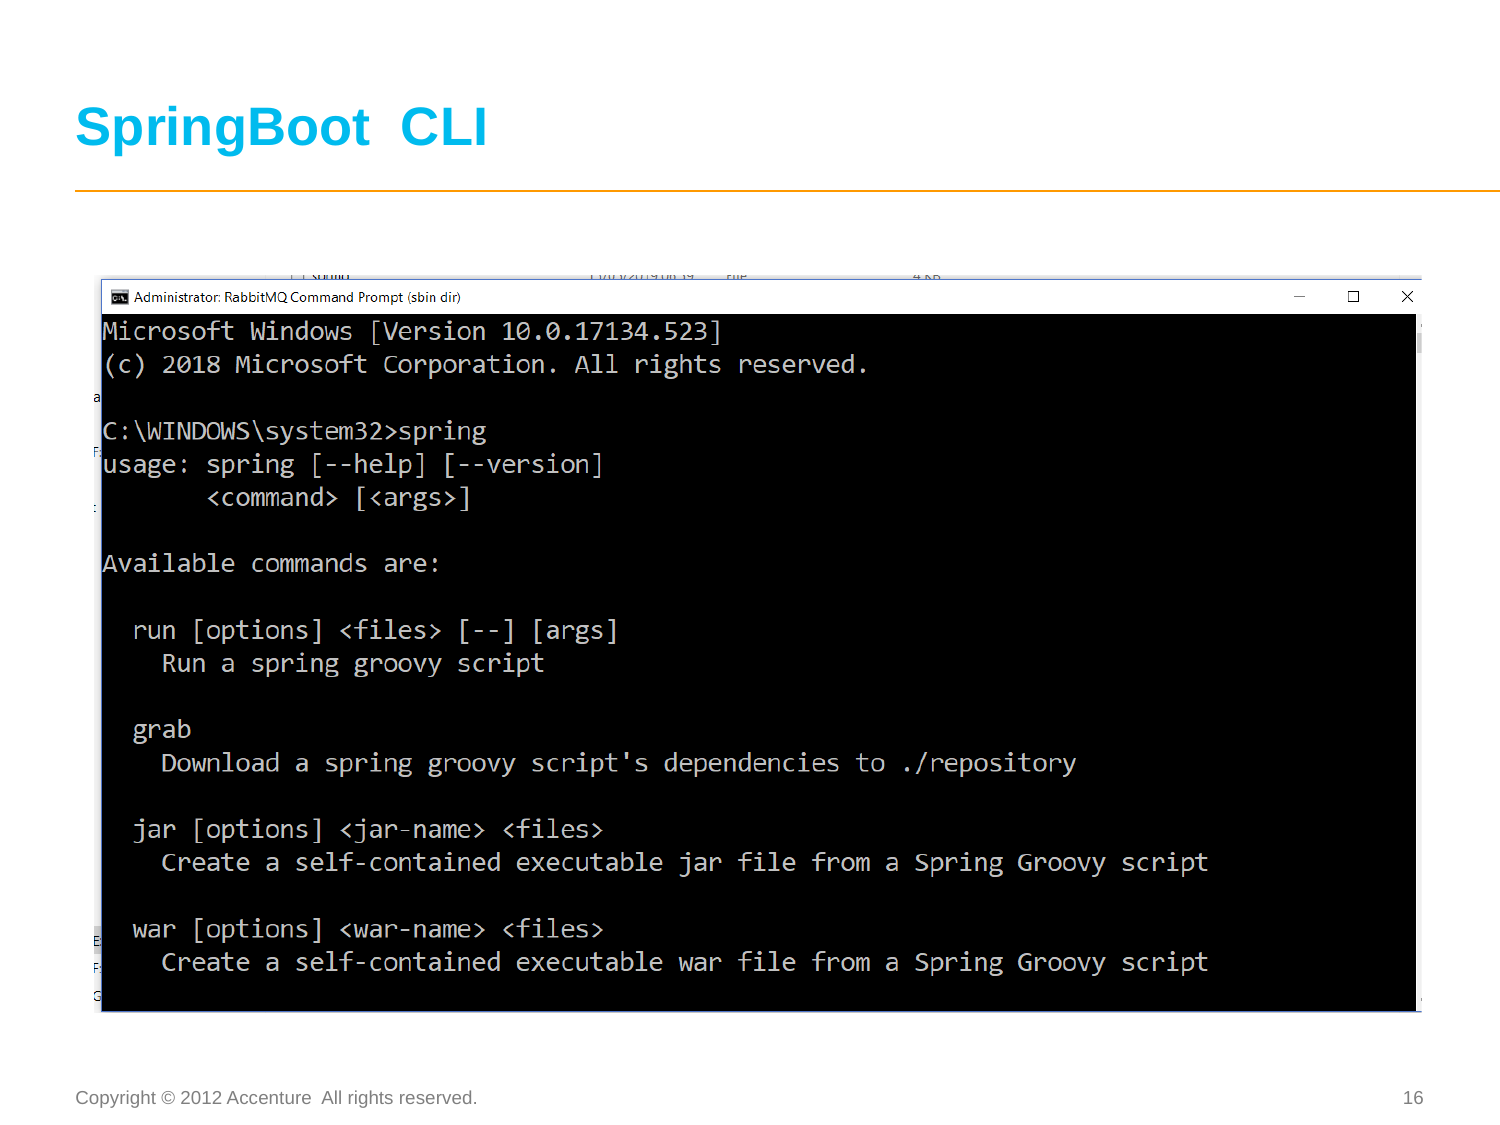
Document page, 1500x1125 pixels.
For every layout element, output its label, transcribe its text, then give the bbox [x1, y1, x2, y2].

picture [93, 274, 1422, 1013]
title SpringBoot CLI [75, 27, 1422, 157]
